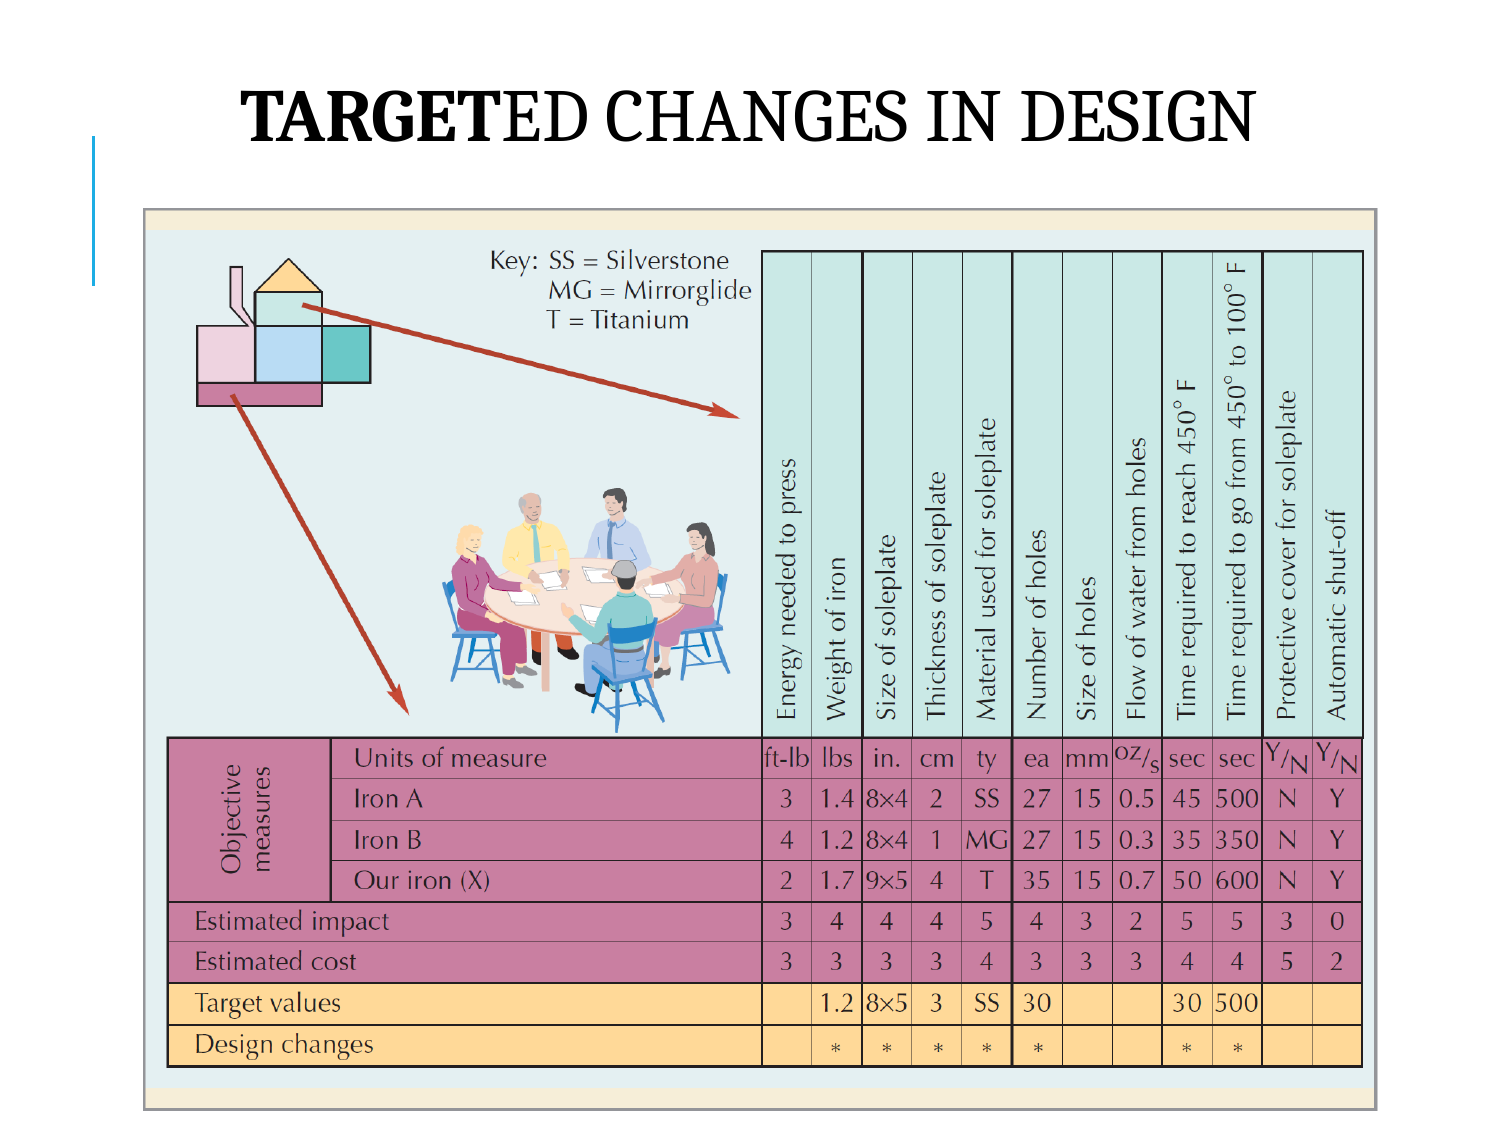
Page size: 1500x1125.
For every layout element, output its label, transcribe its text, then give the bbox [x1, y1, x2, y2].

title TARGETED CHANGES IN DESIGN [152, 0, 1348, 194]
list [124, 195, 1391, 1125]
